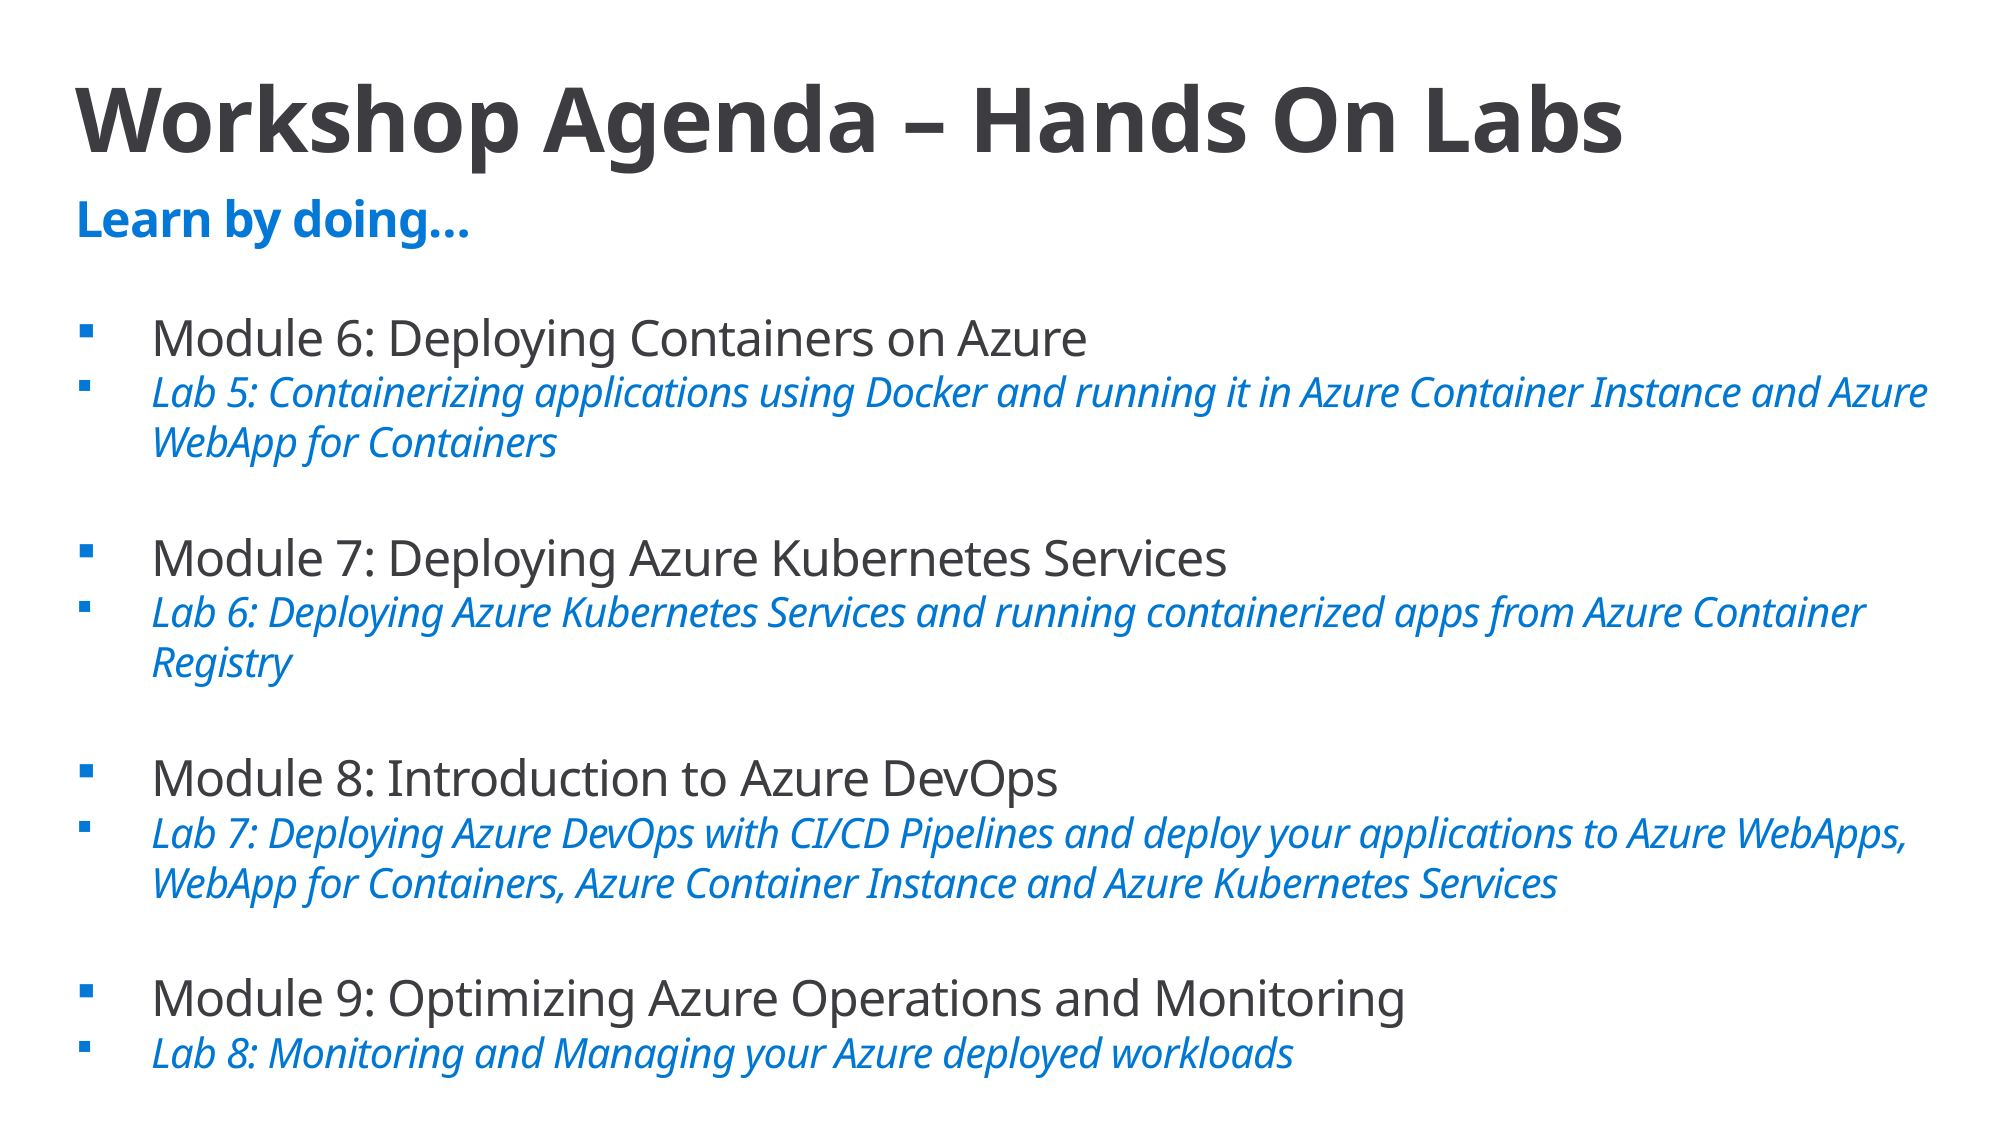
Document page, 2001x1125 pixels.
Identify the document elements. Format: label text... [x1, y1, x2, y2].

list Module 6: Deploying Containers on Azure Lab 5: Containerizing applications using Docker and running it in Azure Container Instance and Azure WebApp for Containers Module 7: Deploying Azure Kubernetes Services Lab 6: Deploying Azure Kubernetes Services and running containerized apps from Azure Container Registry Module 8: Introduction to Azure DevOps Lab 7: Deploying Azure DevOps with CI/CD Pipelines and deploy your applications to Azure WebApps, WebApp for Containers, Azure Container Instance and Azure Kubernetes Services Module 9: Optimizing Azure Operations and Monitoring Lab 8: Monitoring and Managing your Azure deployed workloads [76, 306, 1951, 1047]
subtitle Learn by doing… [75, 172, 1925, 264]
title Workshop Agenda – Hands On Labs [75, 75, 1925, 172]
